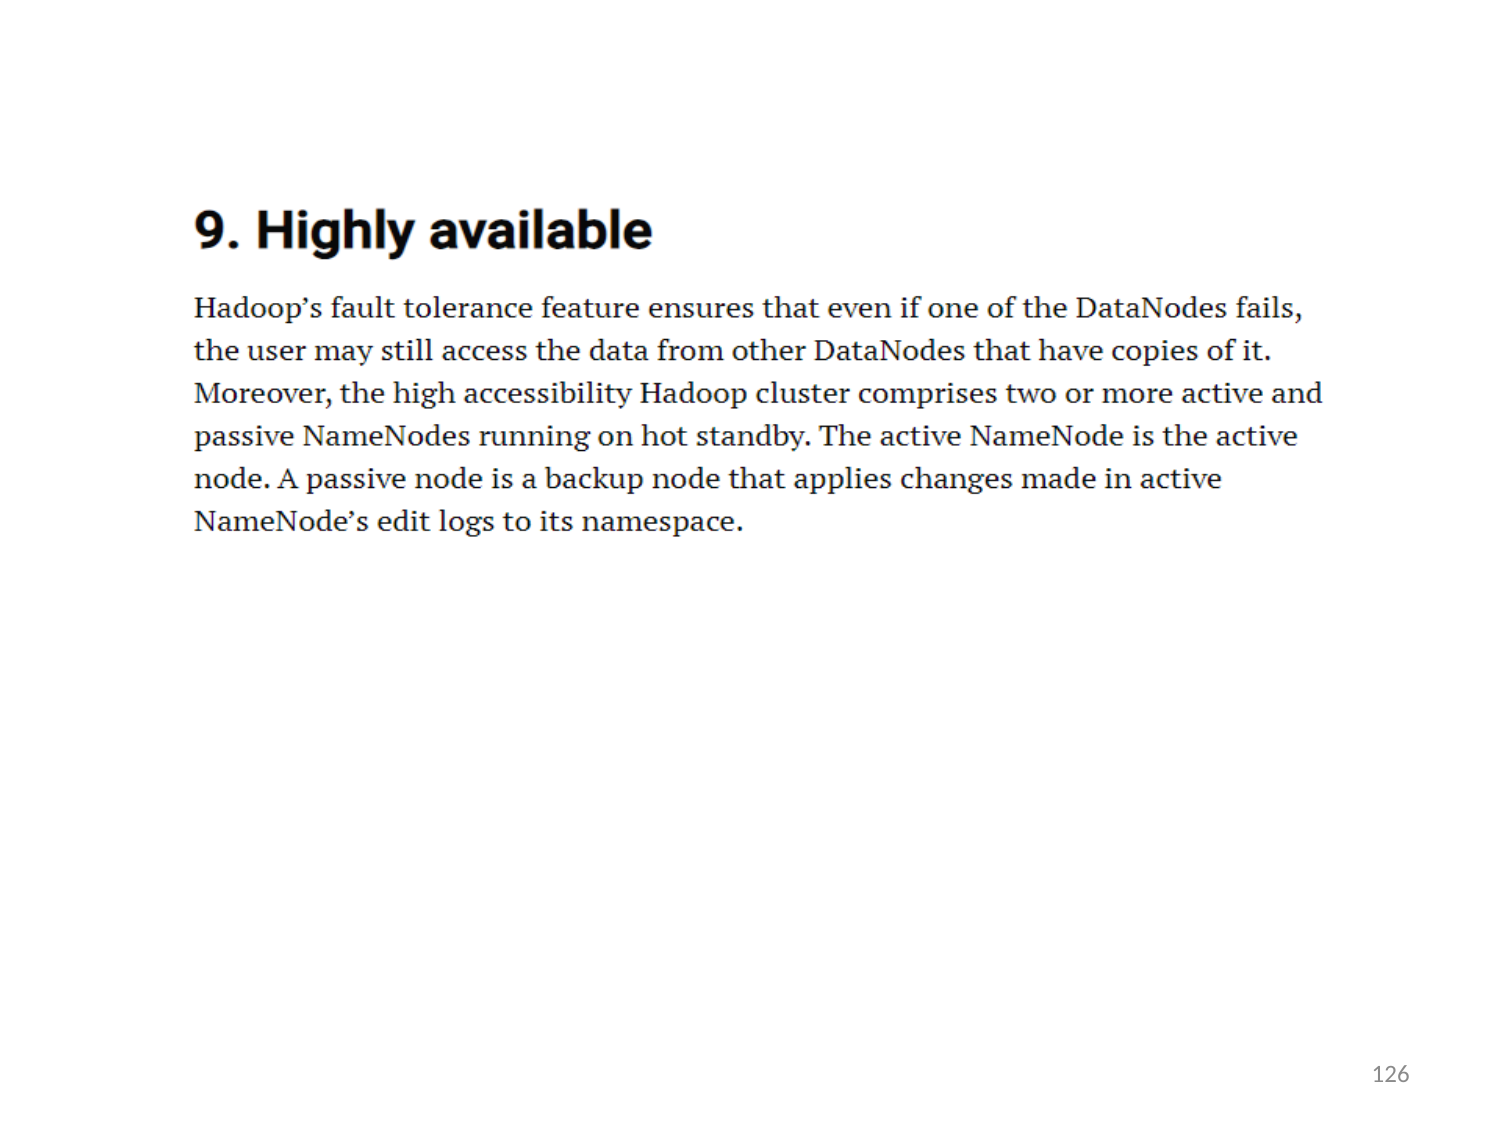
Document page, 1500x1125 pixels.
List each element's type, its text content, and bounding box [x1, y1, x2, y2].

slide_number 126 [1074, 1042, 1425, 1103]
picture [151, 174, 1349, 588]
